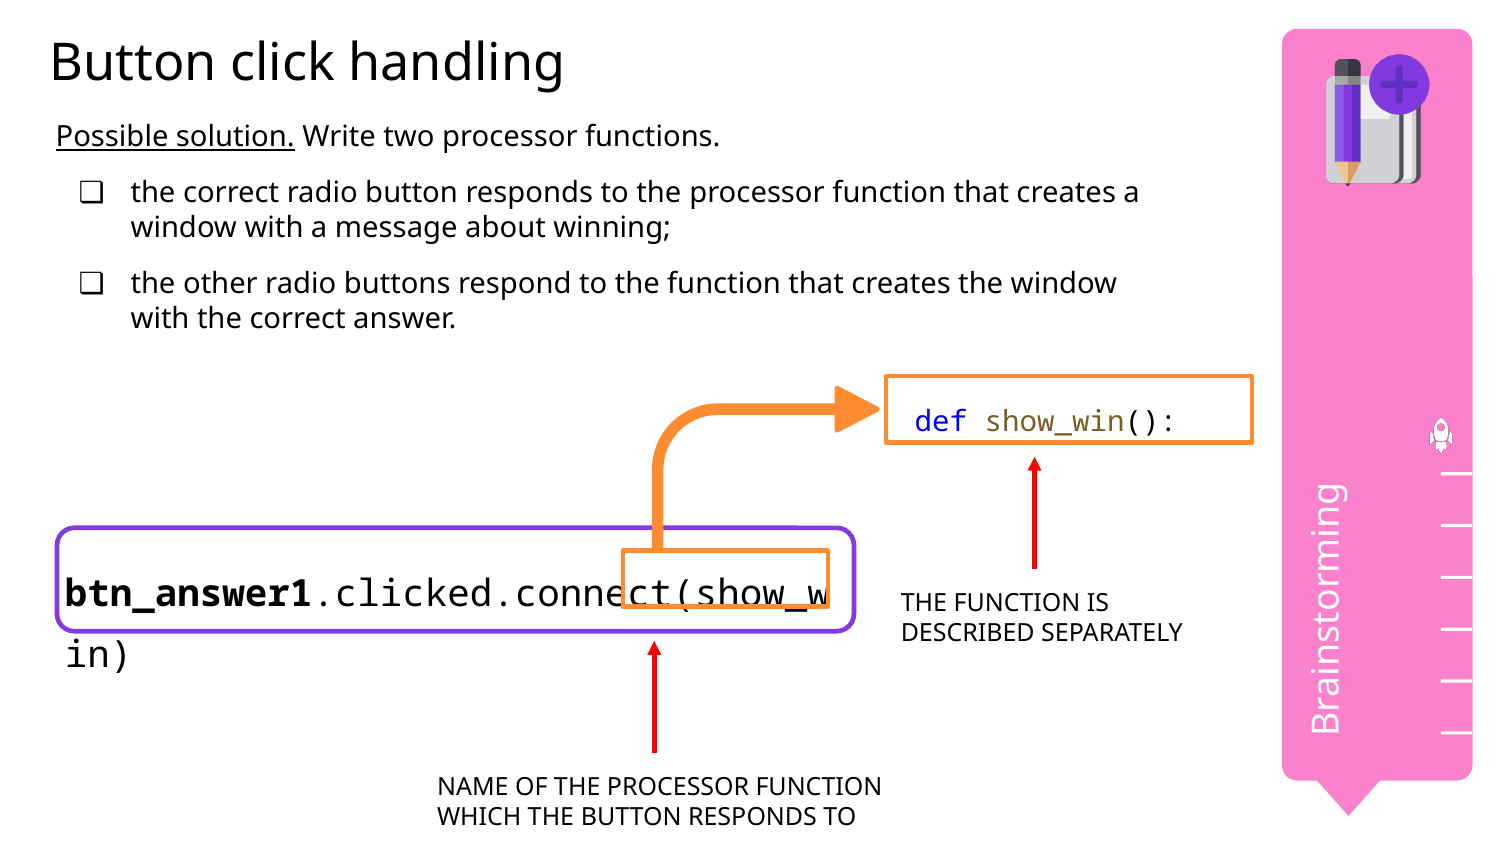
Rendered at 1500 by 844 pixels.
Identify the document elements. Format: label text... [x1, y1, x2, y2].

text_box THE FUNCTION IS DESCRIBED SEPARATELY [885, 571, 1247, 638]
picture [1290, 38, 1464, 202]
text_box btn_answer1.clicked.connect(show_win) [49, 538, 865, 652]
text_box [1281, 28, 1473, 817]
text_box Button click handling [49, 28, 1237, 113]
text_box def show_win(): [899, 370, 1274, 426]
text_box [654, 388, 878, 551]
text_box [56, 527, 854, 632]
picture [1423, 412, 1459, 459]
text_box [622, 550, 829, 607]
text_box [885, 376, 1253, 443]
text_box NAME OF THE PROCESSOR FUNCTION WHICH THE BUTTON RESPONDS TO [422, 755, 986, 822]
text_box Possible solution. Write two processor functions. the correct radio button responds to the processor function that creates a window with a message about winning; the other radio buttons respond to the function that creates the window with the correct answer. [40, 102, 1188, 352]
